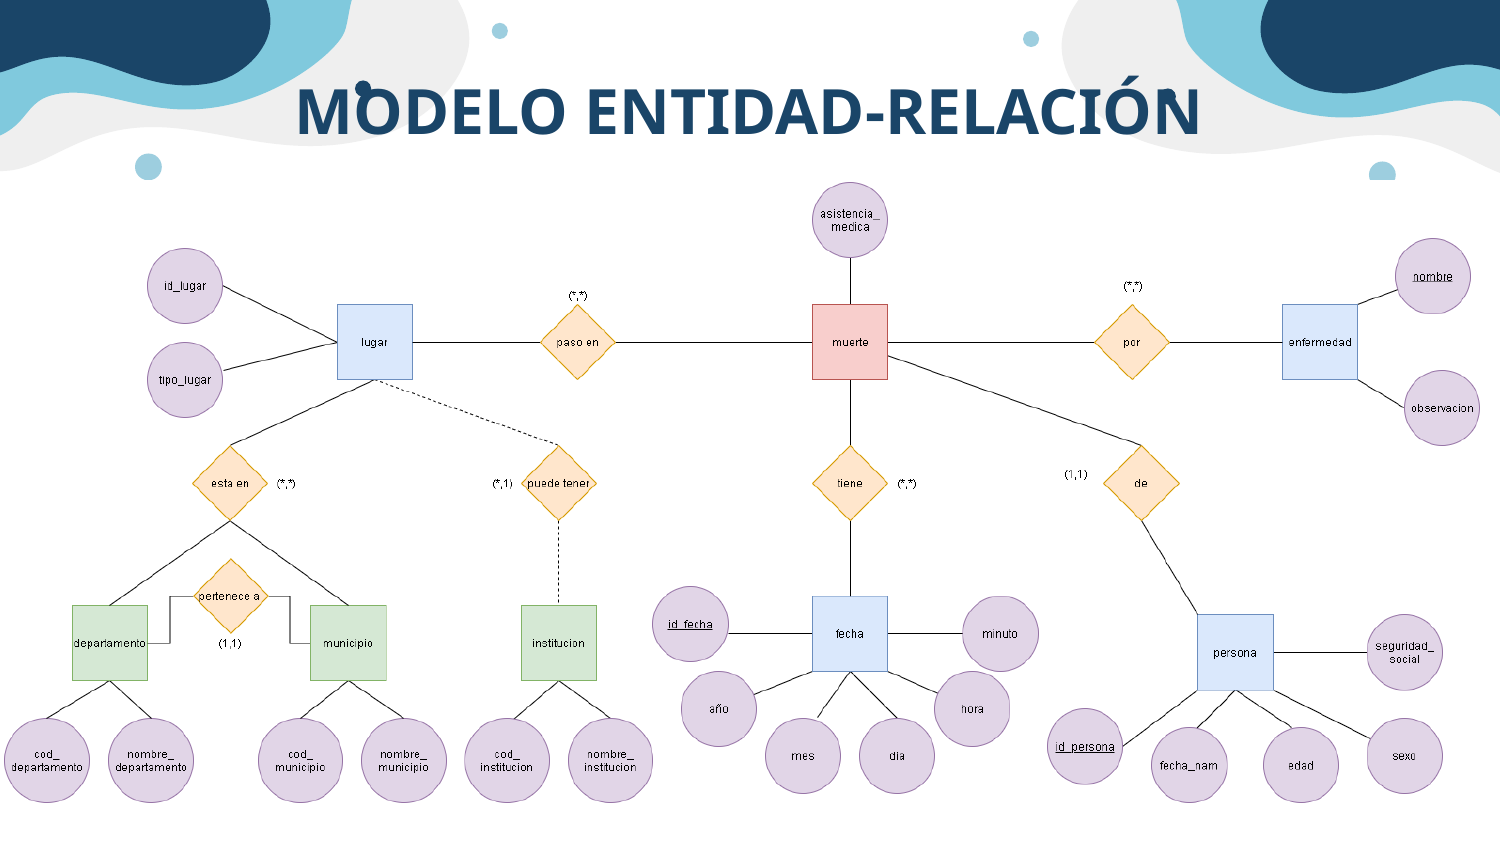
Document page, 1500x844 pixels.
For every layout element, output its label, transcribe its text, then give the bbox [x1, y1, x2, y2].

title MODELO ENTIDAD-RELACIÓN [194, 57, 1304, 152]
picture [0, 179, 1500, 826]
